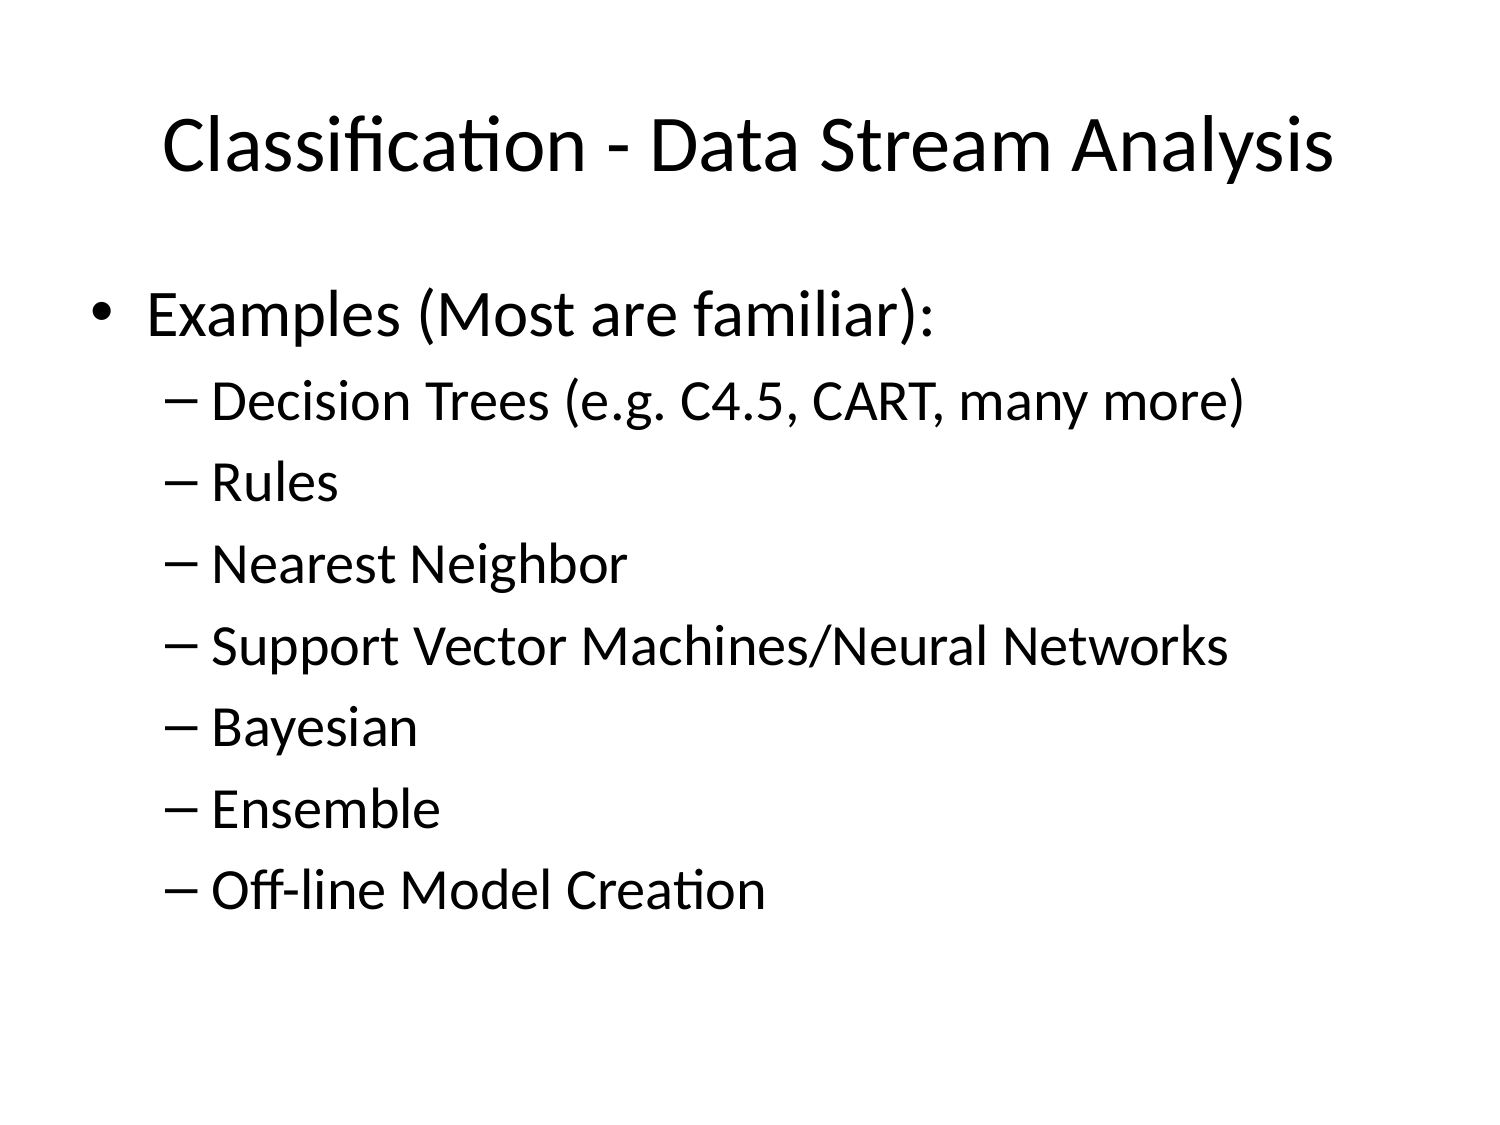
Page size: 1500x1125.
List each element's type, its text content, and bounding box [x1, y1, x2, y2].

list Examples (Most are familiar): Decision Trees (e.g. C4.5, CART, many more) Rules Nearest Neighbor Support Vector Machines/Neural Networks Bayesian Ensemble Off-line Model Creation [75, 262, 1425, 1005]
title Classification - Data Stream Analysis [75, 45, 1425, 233]
